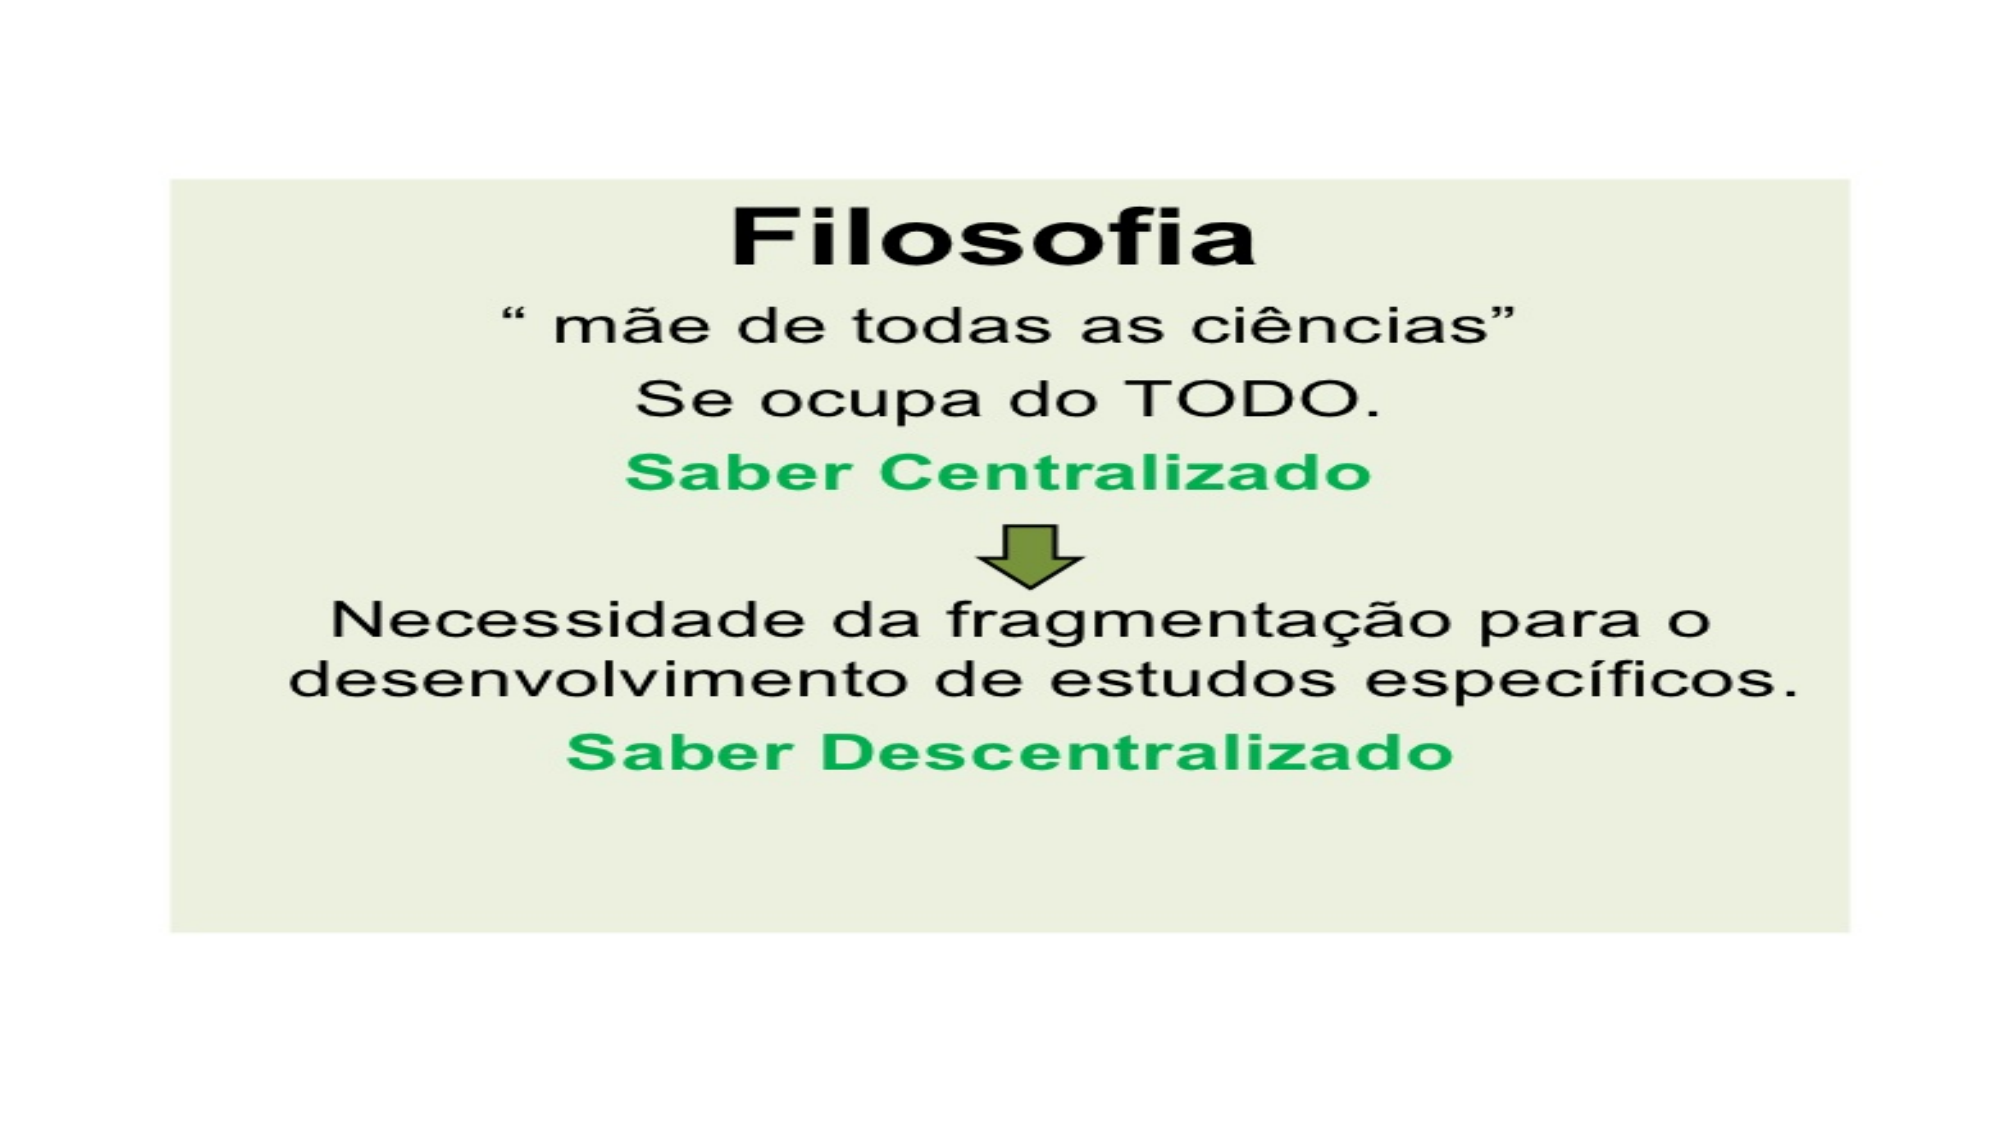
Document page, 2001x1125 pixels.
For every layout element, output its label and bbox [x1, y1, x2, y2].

picture [78, 135, 1944, 989]
